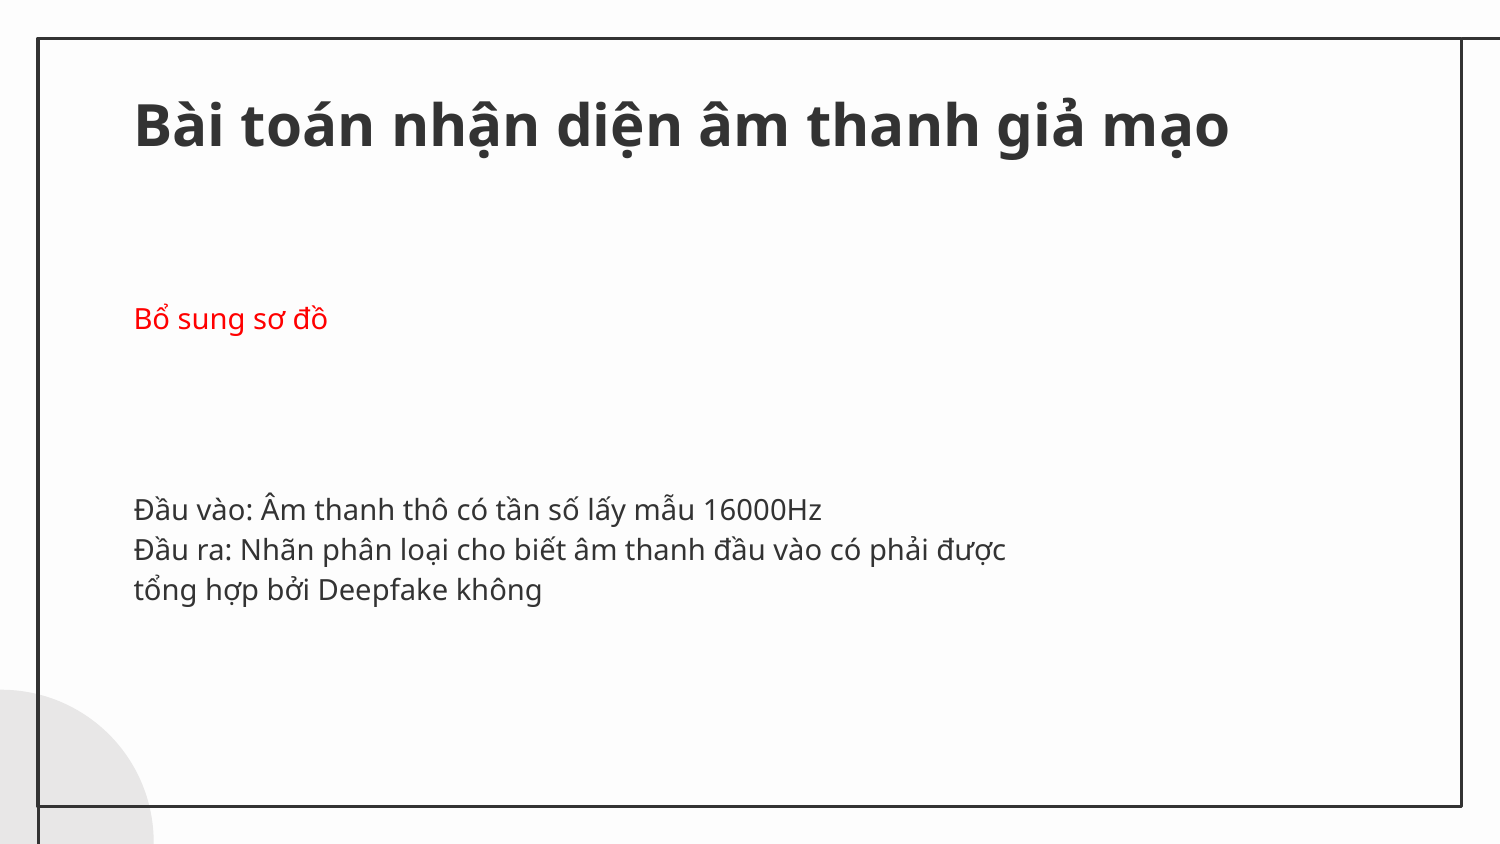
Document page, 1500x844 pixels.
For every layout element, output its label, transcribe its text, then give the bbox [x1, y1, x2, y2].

title Bài toán nhận diện âm thanh giả mạo [118, 72, 1384, 167]
text_box Đầu vào: Âm thanh thô có tần số lấy mẫu 16000Hz Đầu ra: Nhãn phân loại cho biết âm thanh đầu vào có phải được tổng hợp bởi Deepfake không [118, 470, 1091, 657]
text_box Bổ sung sơ đồ [118, 280, 1091, 466]
